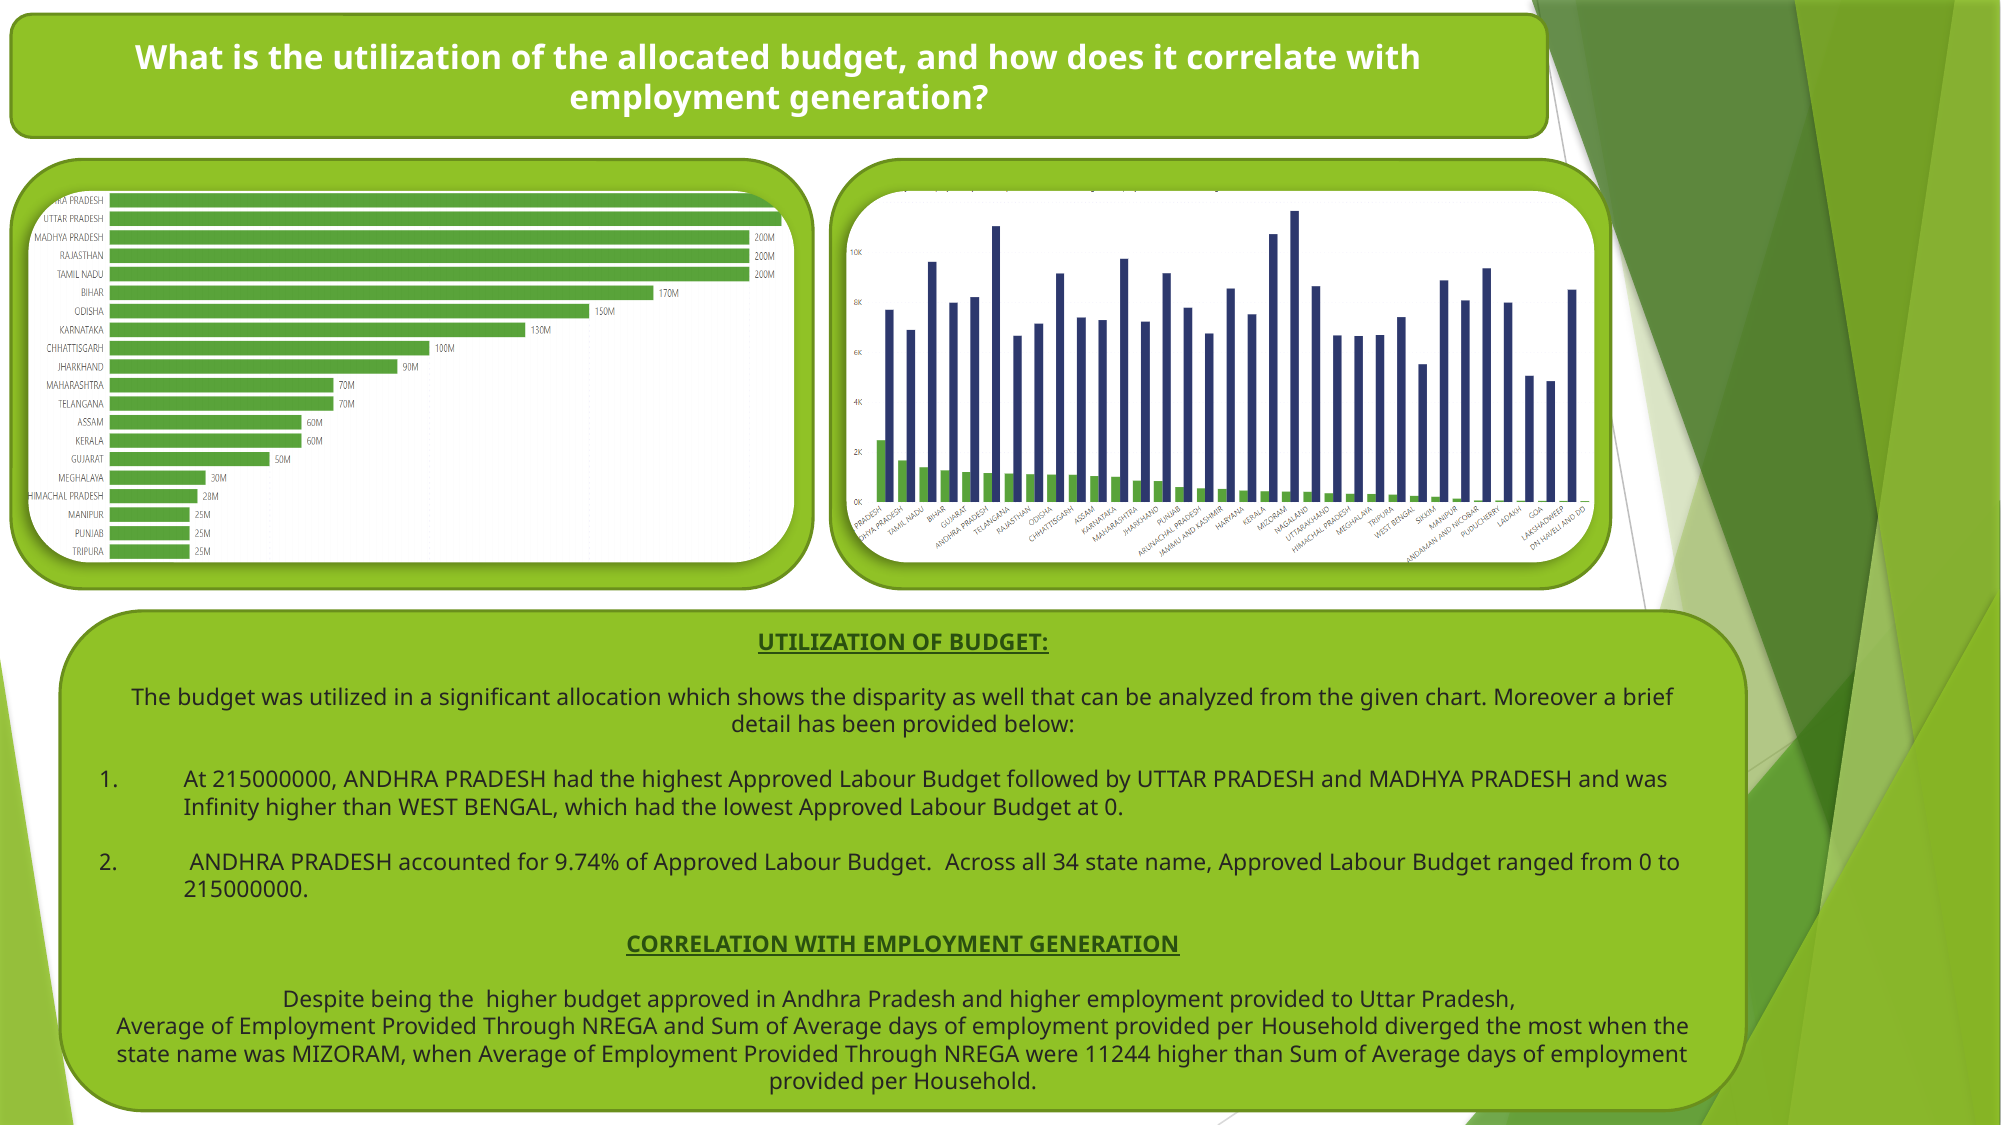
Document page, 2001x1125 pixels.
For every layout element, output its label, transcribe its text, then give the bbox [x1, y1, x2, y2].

text_box [852, 571, 1589, 591]
picture [27, 190, 795, 563]
text_box UTILIZATION OF BUDGET: The budget was utilized in a significant allocation which shows the disparity as well that can be analyzed from the given chart. Moreover a brief detail has been provided below: At 215000000, ANDHRA PRADESH had the highest Approved Labour Budget followed by UTTAR PRADESH and MADHYA PRADESH and was Infinity higher than WEST BENGAL, which had the lowest Approved Labour Budget at 0.﻿﻿ ﻿﻿ ﻿﻿ANDHRA PRADESH accounted for 9.74% of Approved Labour Budget.﻿﻿ ﻿﻿ ﻿﻿Across all 34 state name, Approved Labour Budget ranged from 0 to 215000000.﻿﻿ ﻿﻿ ﻿ CORRELATION WITH EMPLOYMENT GENERATION Despite being the higher budget approved in Andhra Pradesh and higher employment provided to Uttar Pradesh, ﻿Average of Employment Provided Through NREGA and Sum of Average days of employment provided per Household diverged the most when the state name was MIZORAM, when Average of Employment Provided Through NREGA were 11244 higher than Sum of Average days of employment provided per Household. [58, 609, 1748, 1113]
text_box What is the utilization of the allocated budget, and how does it correlate with employment generation? [9, 12, 1549, 139]
text_box [32, 571, 792, 591]
text_box [9, 157, 815, 564]
text_box [828, 157, 1613, 560]
picture [845, 190, 1595, 563]
